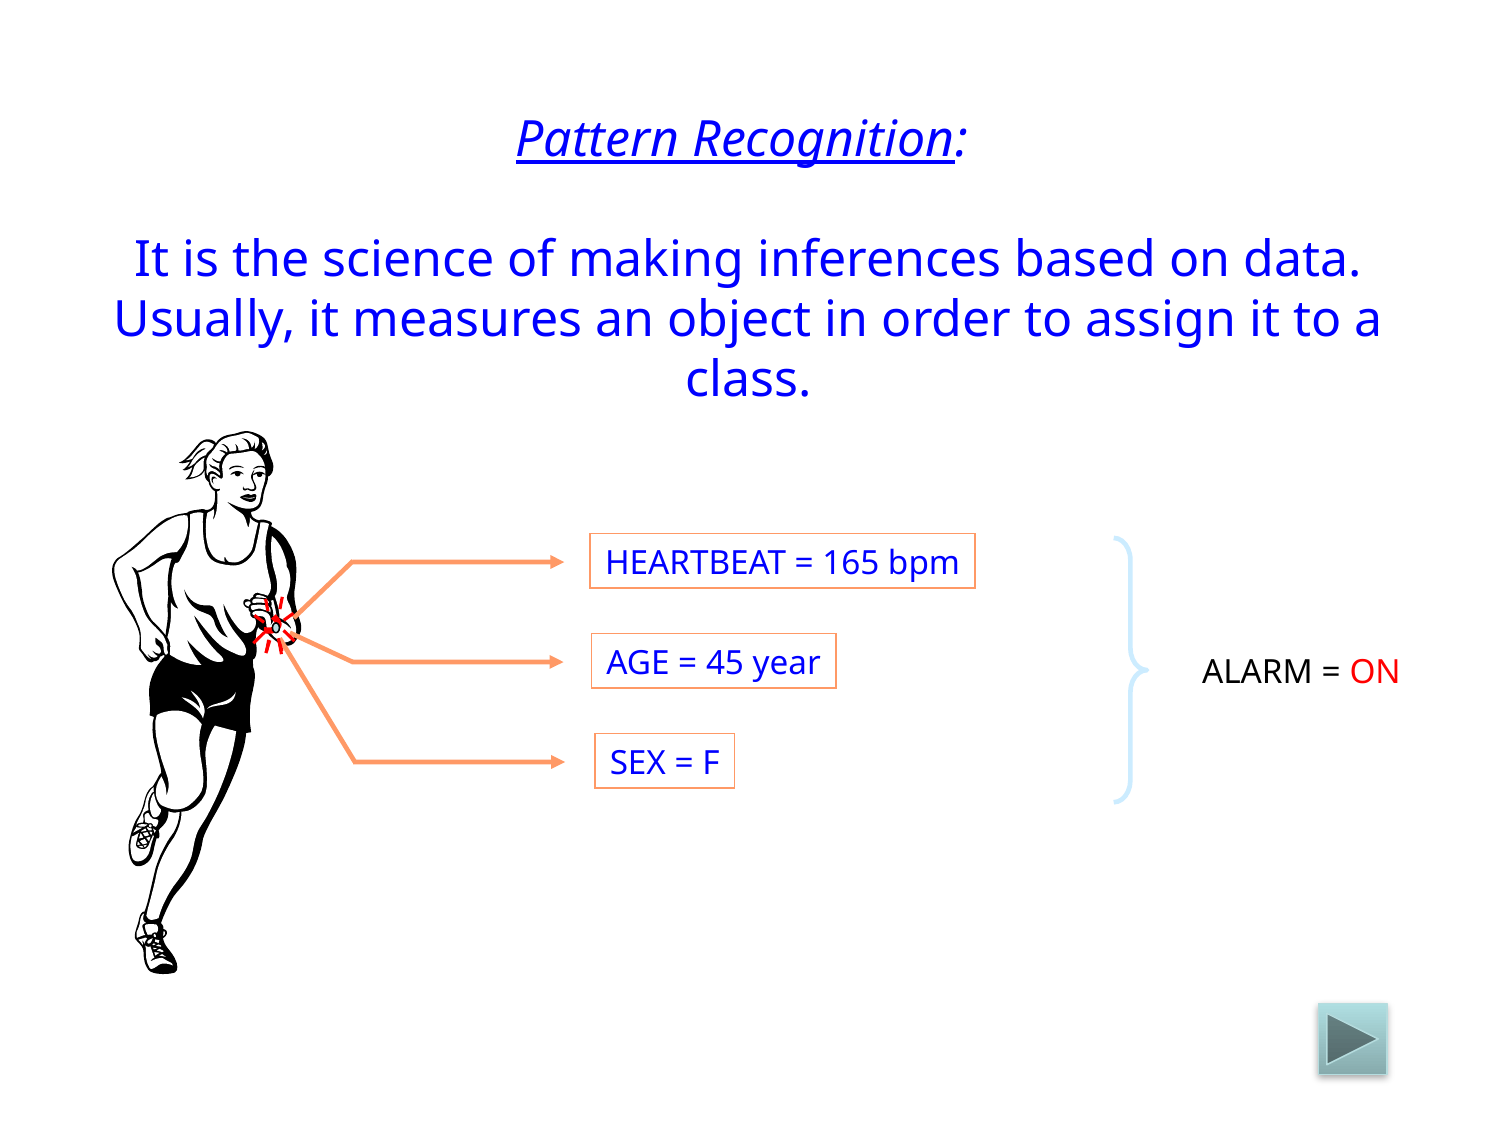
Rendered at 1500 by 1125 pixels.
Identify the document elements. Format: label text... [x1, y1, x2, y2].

text_box Pattern Recognition: It is the science of making inferences based on data. Usually, it measures an object in order to assign it to a class. [74, 99, 1423, 414]
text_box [109, 429, 304, 976]
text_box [351, 533, 972, 790]
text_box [279, 560, 355, 762]
text_box [1318, 1003, 1388, 1075]
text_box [253, 596, 295, 655]
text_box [1113, 537, 1409, 803]
